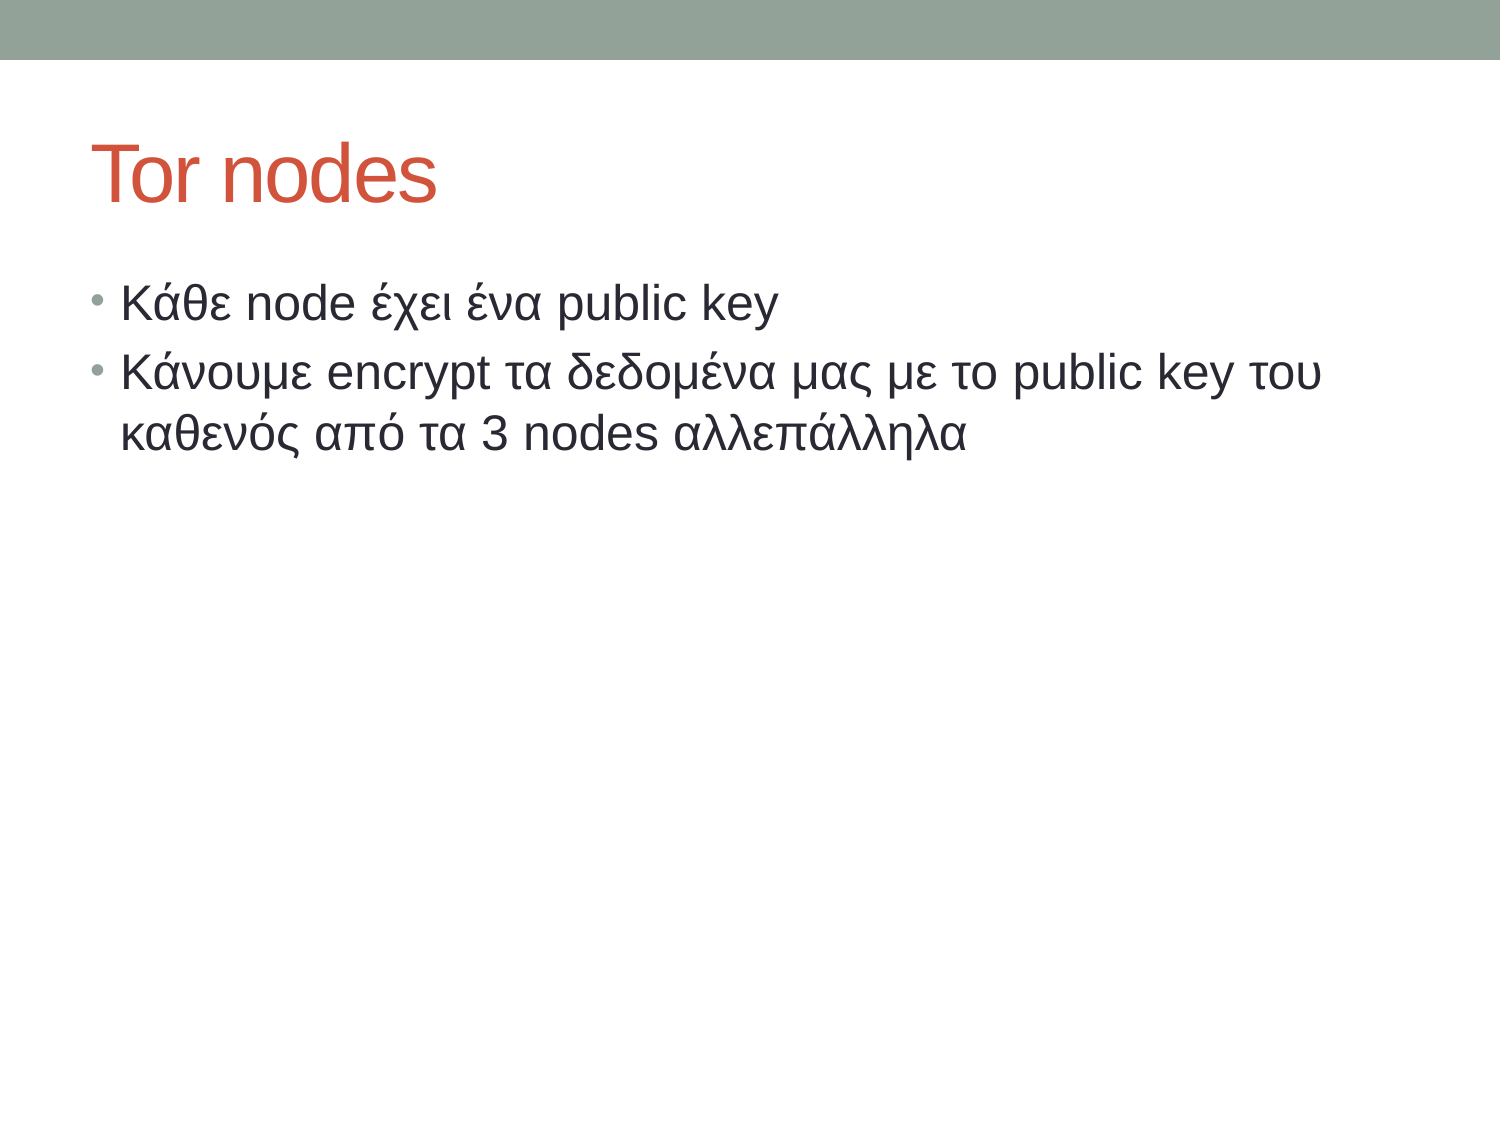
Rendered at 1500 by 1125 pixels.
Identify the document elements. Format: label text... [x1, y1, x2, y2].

title Tor nodes [75, 87, 1425, 250]
list Κάθε node έχει ένα public key Κάνουμε encrypt τα δεδομένα μας με το public key του καθενός από τα 3 nodes αλλεπάλληλα [75, 262, 1425, 1063]
